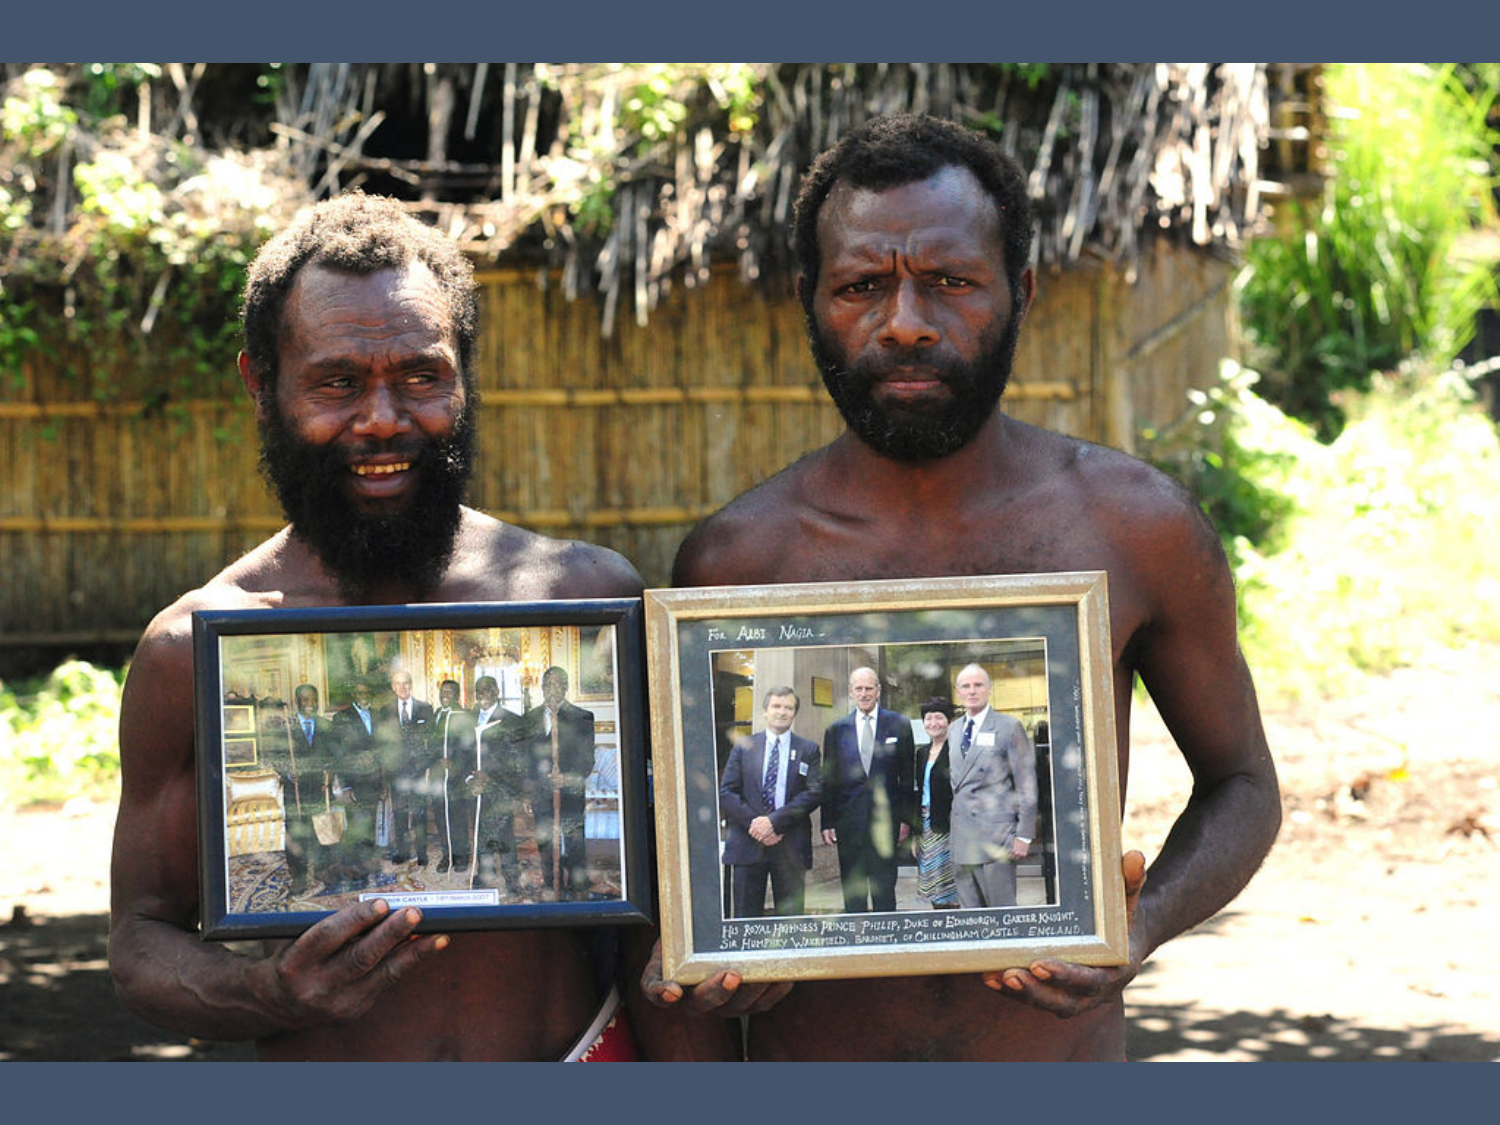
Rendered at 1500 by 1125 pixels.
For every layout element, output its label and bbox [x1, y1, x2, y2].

picture [0, 63, 1500, 1062]
